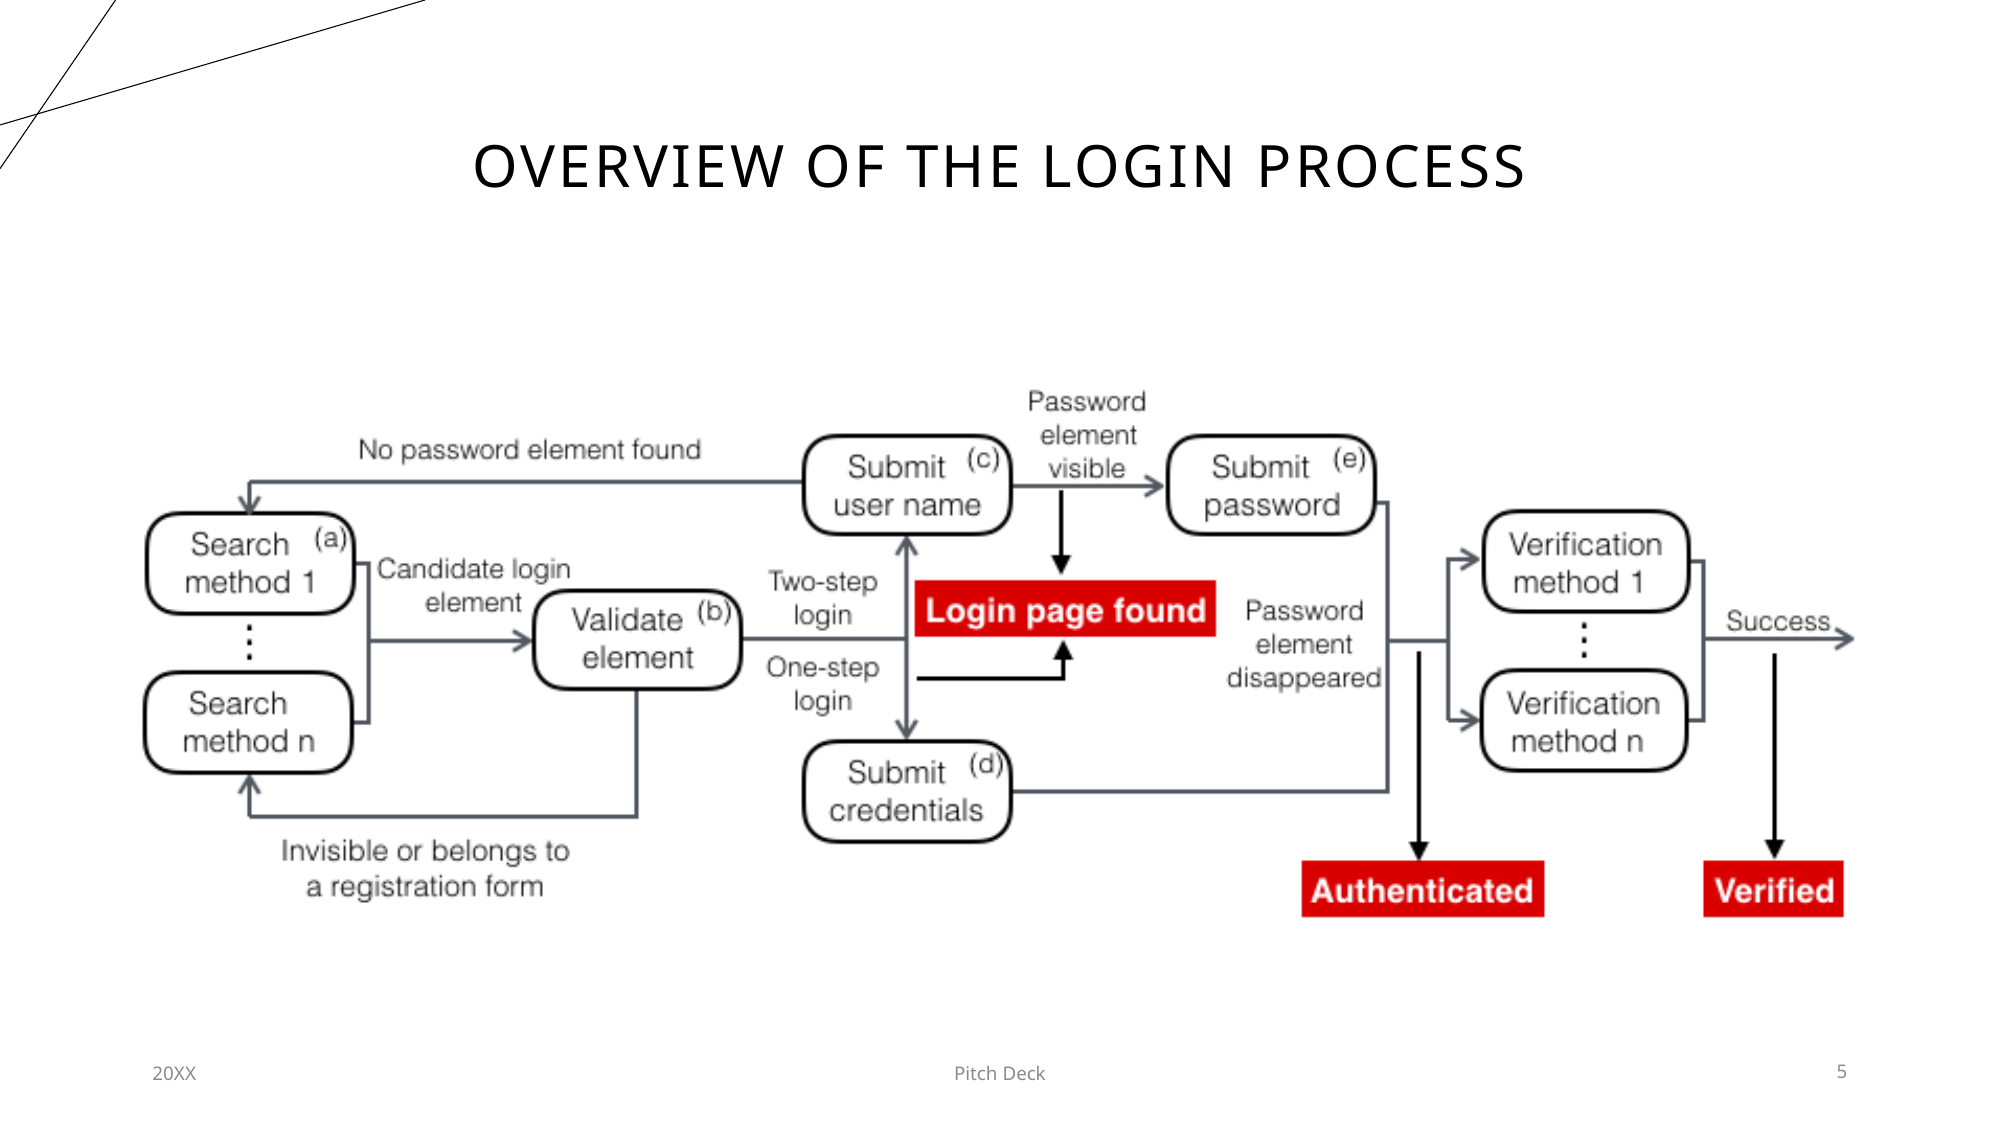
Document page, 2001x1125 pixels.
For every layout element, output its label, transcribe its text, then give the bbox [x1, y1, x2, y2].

slide_number 5 [1412, 1042, 1863, 1103]
title Overview of the login process [137, 59, 1863, 278]
picture [137, 381, 1863, 926]
footer Pitch Deck [662, 1042, 1338, 1103]
slide_number 20XX [137, 1042, 588, 1103]
